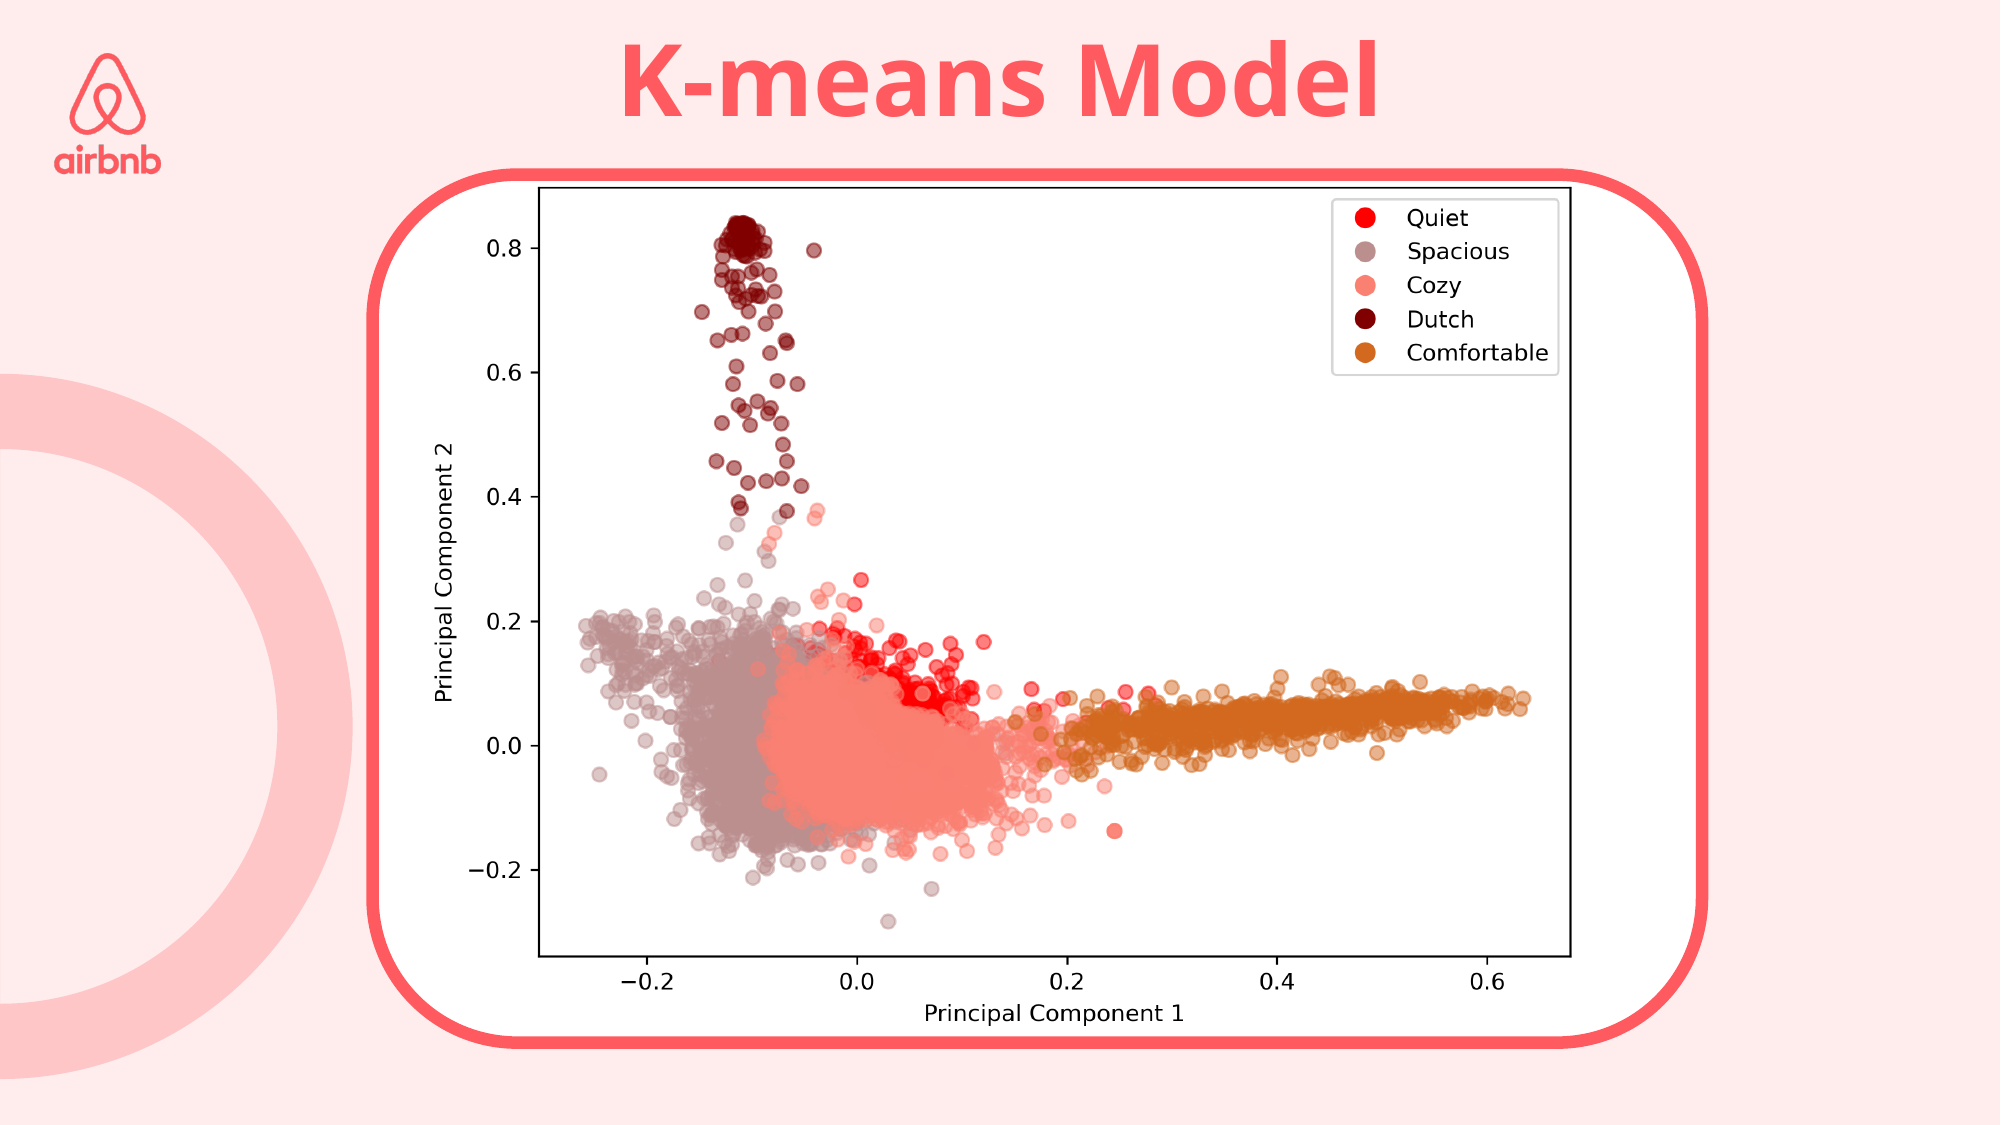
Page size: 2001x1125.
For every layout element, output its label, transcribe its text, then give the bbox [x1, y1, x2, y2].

picture [51, 51, 163, 175]
title K-means Model [162, 22, 1838, 146]
slide_number 18 [1412, 1042, 1863, 1103]
picture [372, 174, 1703, 1043]
text_box [0, 372, 354, 1081]
